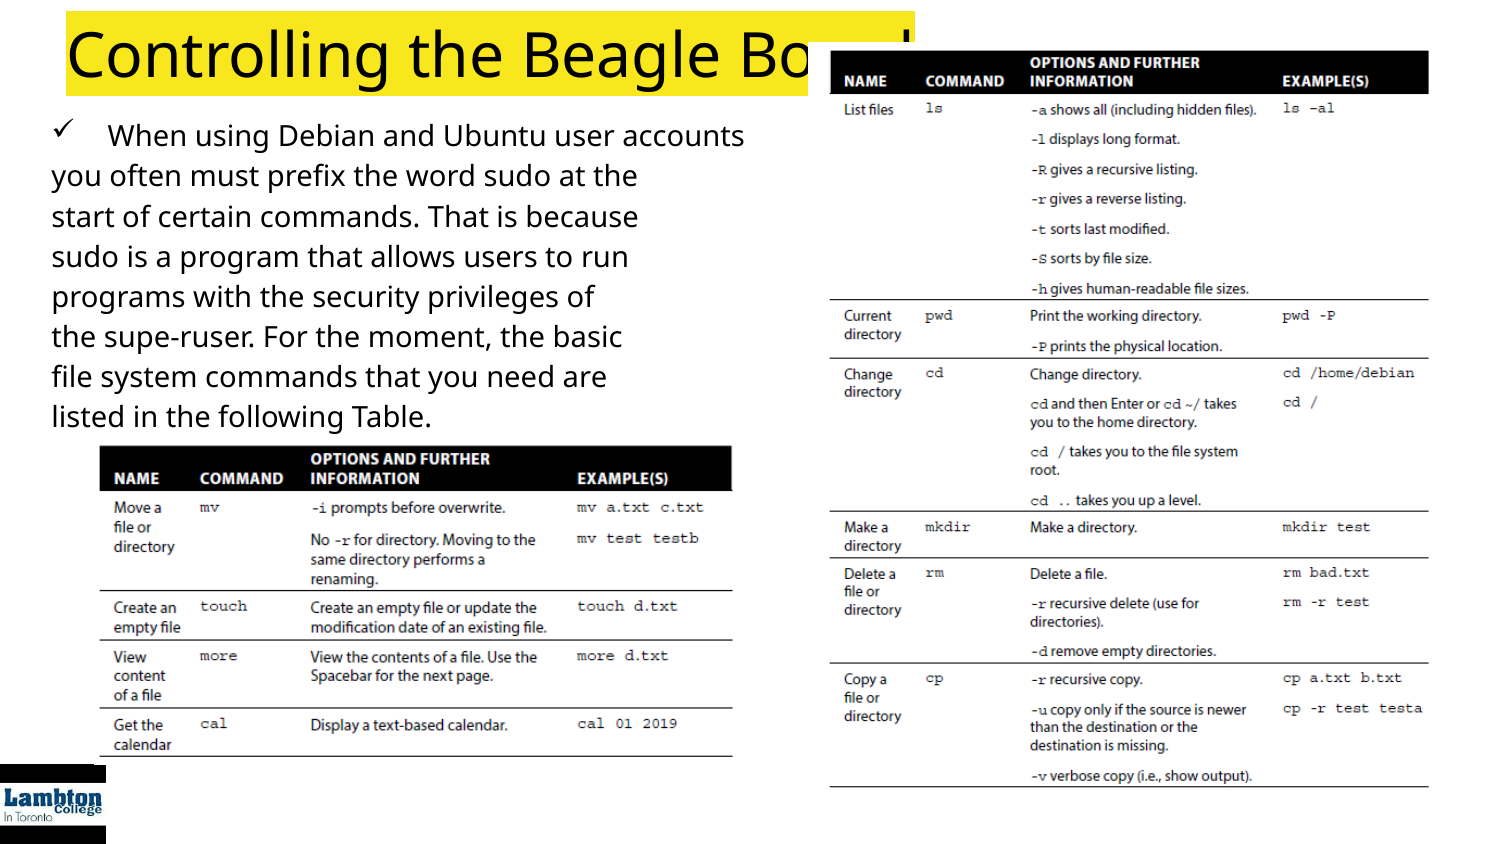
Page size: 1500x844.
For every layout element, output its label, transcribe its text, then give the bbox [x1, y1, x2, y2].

picture [0, 437, 751, 844]
picture [808, 42, 1433, 797]
list When using Debian and Ubuntu user accounts you often must prefix the word sudo at the start of certain commands. That is because sudo is a program that allows users to run programs with the security privileges of the supe-ruser. For the moment, the basic file system commands that you need are listed in the following Table. [17, 97, 803, 727]
title Controlling the Beagle Board [51, 0, 1449, 94]
